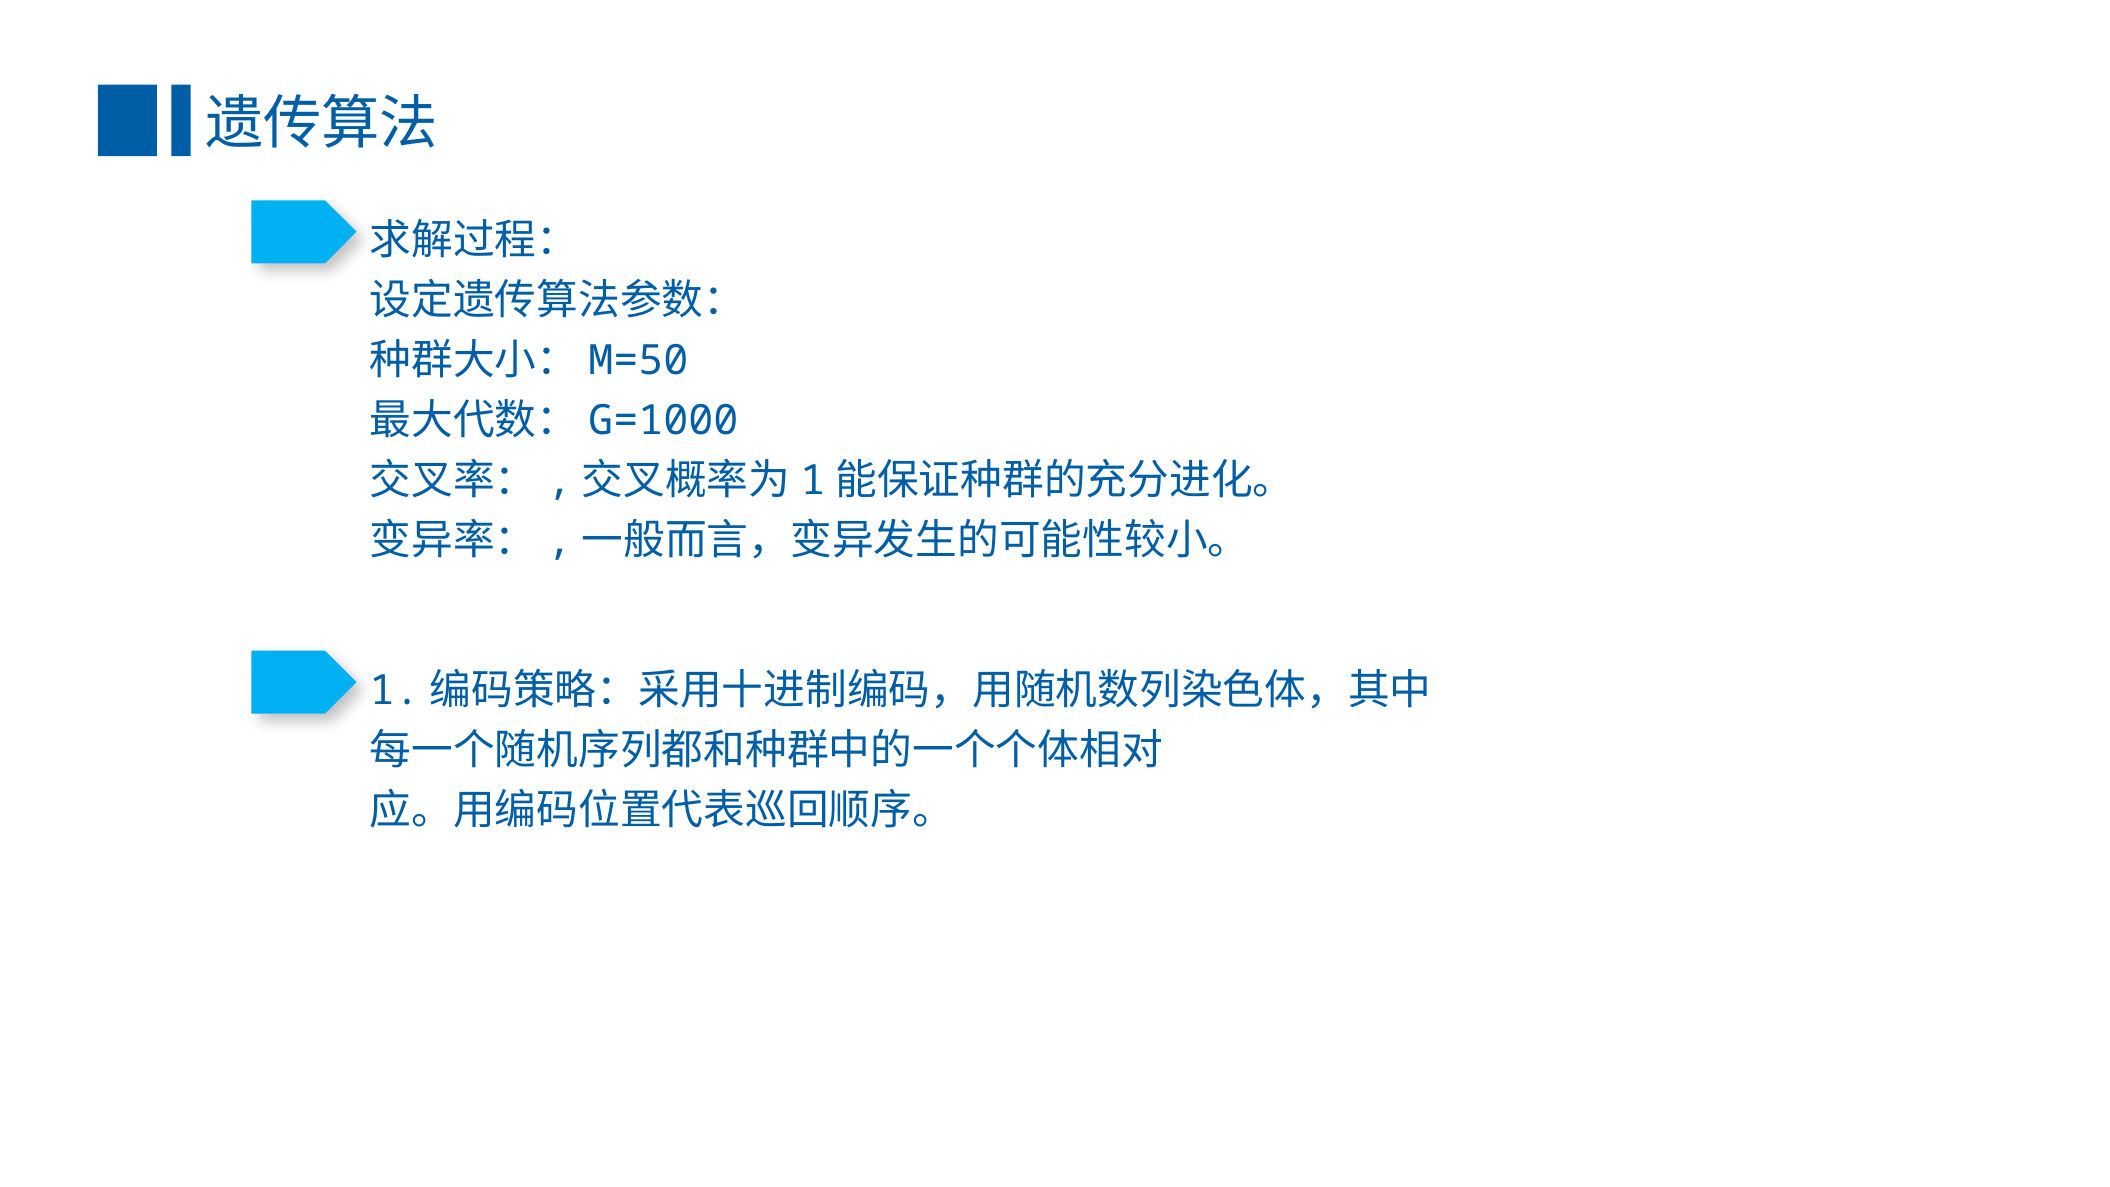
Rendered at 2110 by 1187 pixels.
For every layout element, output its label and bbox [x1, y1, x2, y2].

text_box [354, 221, 1681, 291]
text_box [250, 649, 358, 715]
text_box [250, 199, 358, 265]
text_box [97, 77, 986, 164]
